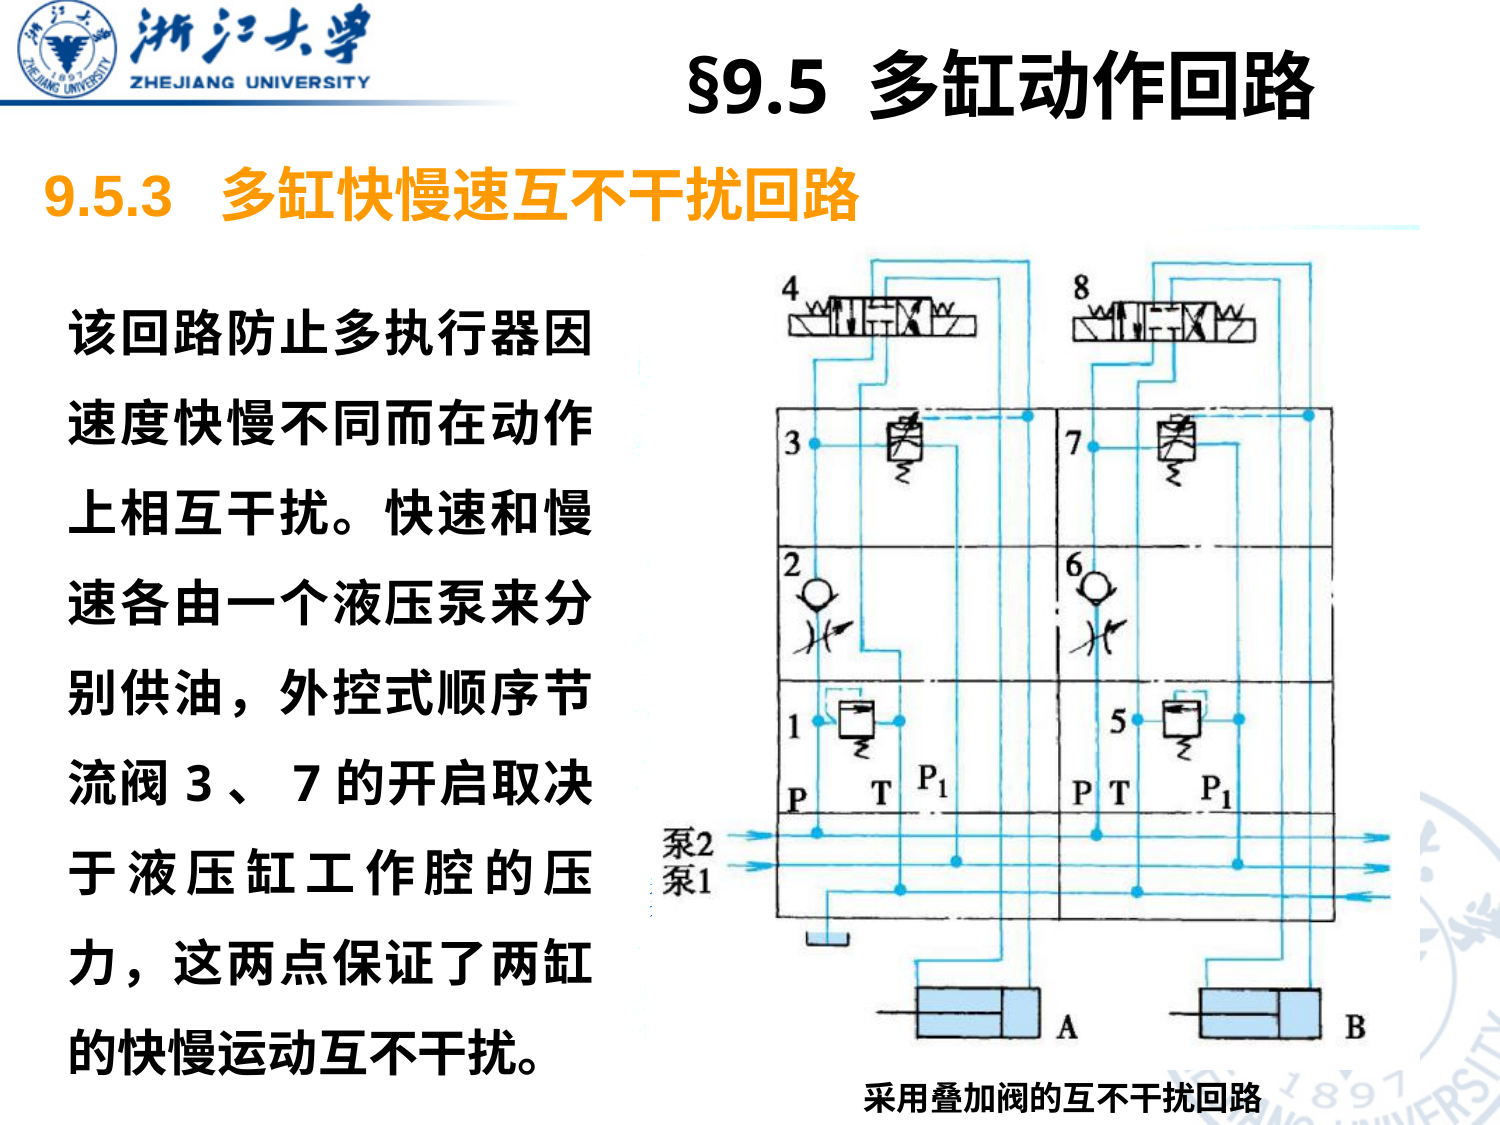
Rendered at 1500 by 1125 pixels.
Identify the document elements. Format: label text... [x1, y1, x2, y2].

picture [0, 0, 1500, 1125]
text_box 该回路防止多执行器因速度快慢不同而在动作上相互干扰。快速和慢速各由一个液压泵来分别供油，外控式顺序节流阀3、7的开启取决于液压缸工作腔的压力，这两点保证了两缸的快慢运动互不干扰。 [53, 264, 609, 1089]
text_box §9.5 多缸动作回路 [670, 30, 1332, 136]
text_box 采用叠加阀的互不干扰回路 [848, 1077, 1278, 1125]
text_box 9.5.3 多缸快慢速互不干扰回路 [28, 151, 876, 236]
